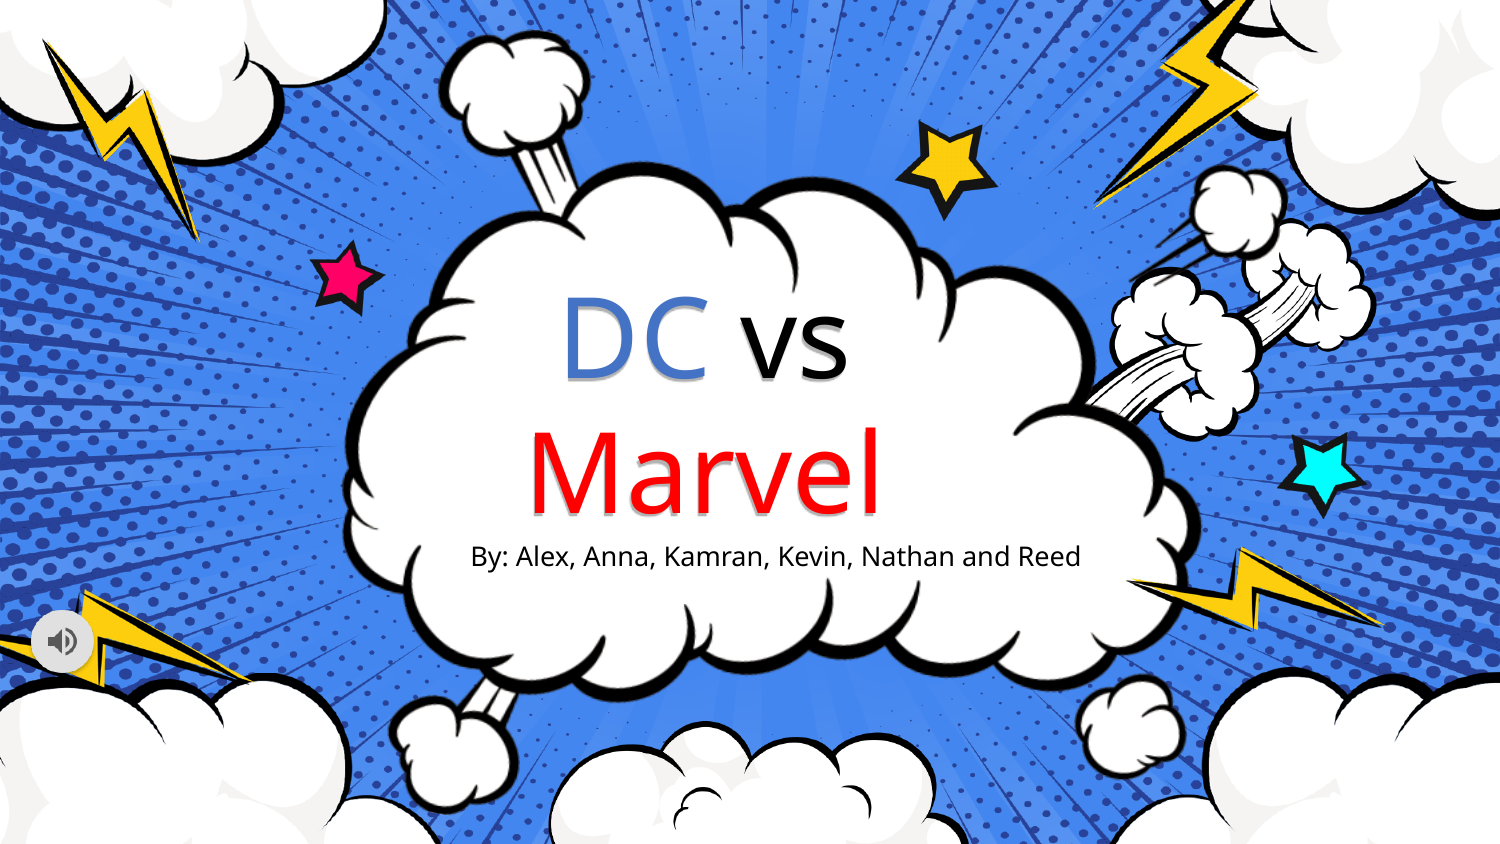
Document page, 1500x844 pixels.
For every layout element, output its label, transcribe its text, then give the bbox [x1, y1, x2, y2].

picture [0, 0, 1500, 844]
text_box By: Alex, Anna, Kamran, Kevin, Nathan and Reed [423, 534, 1128, 578]
text_box DC vs Marvel [378, 260, 1031, 542]
